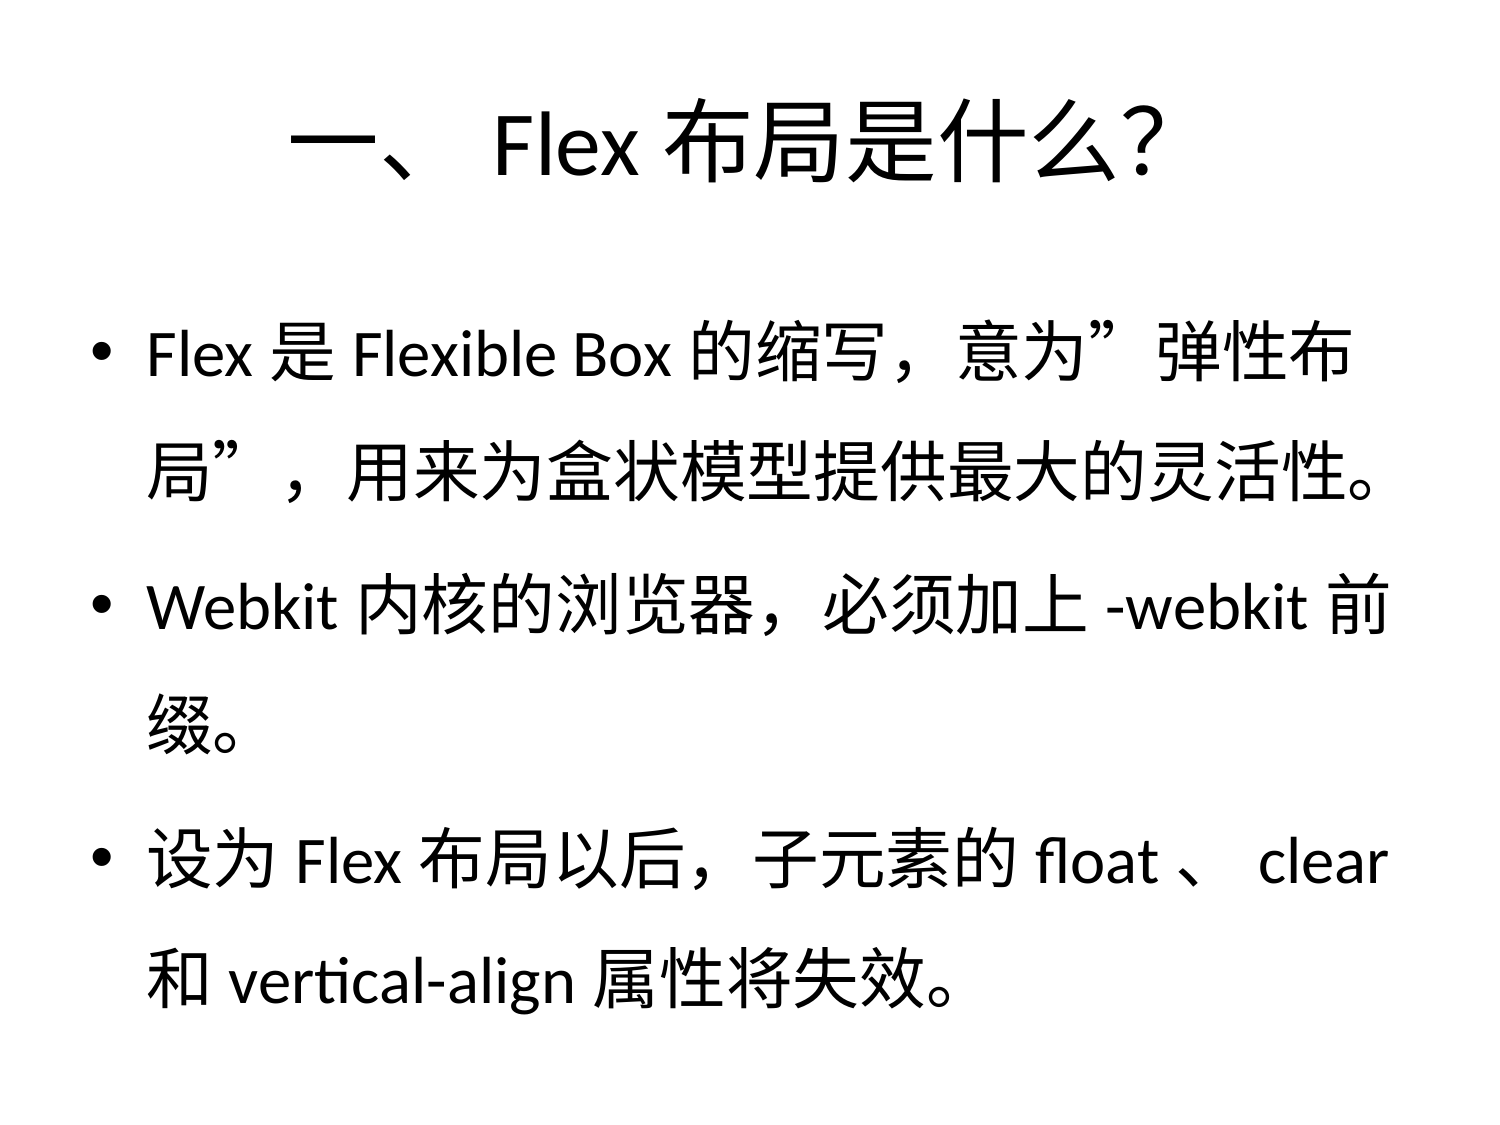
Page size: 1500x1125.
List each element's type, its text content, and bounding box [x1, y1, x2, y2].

list Flex是Flexible Box的缩写，意为”弹性布局”，用来为盒状模型提供最大的灵活性。 Webkit内核的浏览器，必须加上-webkit前缀。 设为Flex布局以后，子元素的float、clear和vertical-align属性将失效。 [75, 262, 1425, 1005]
title 一、Flex布局是什么？ [75, 45, 1425, 233]
